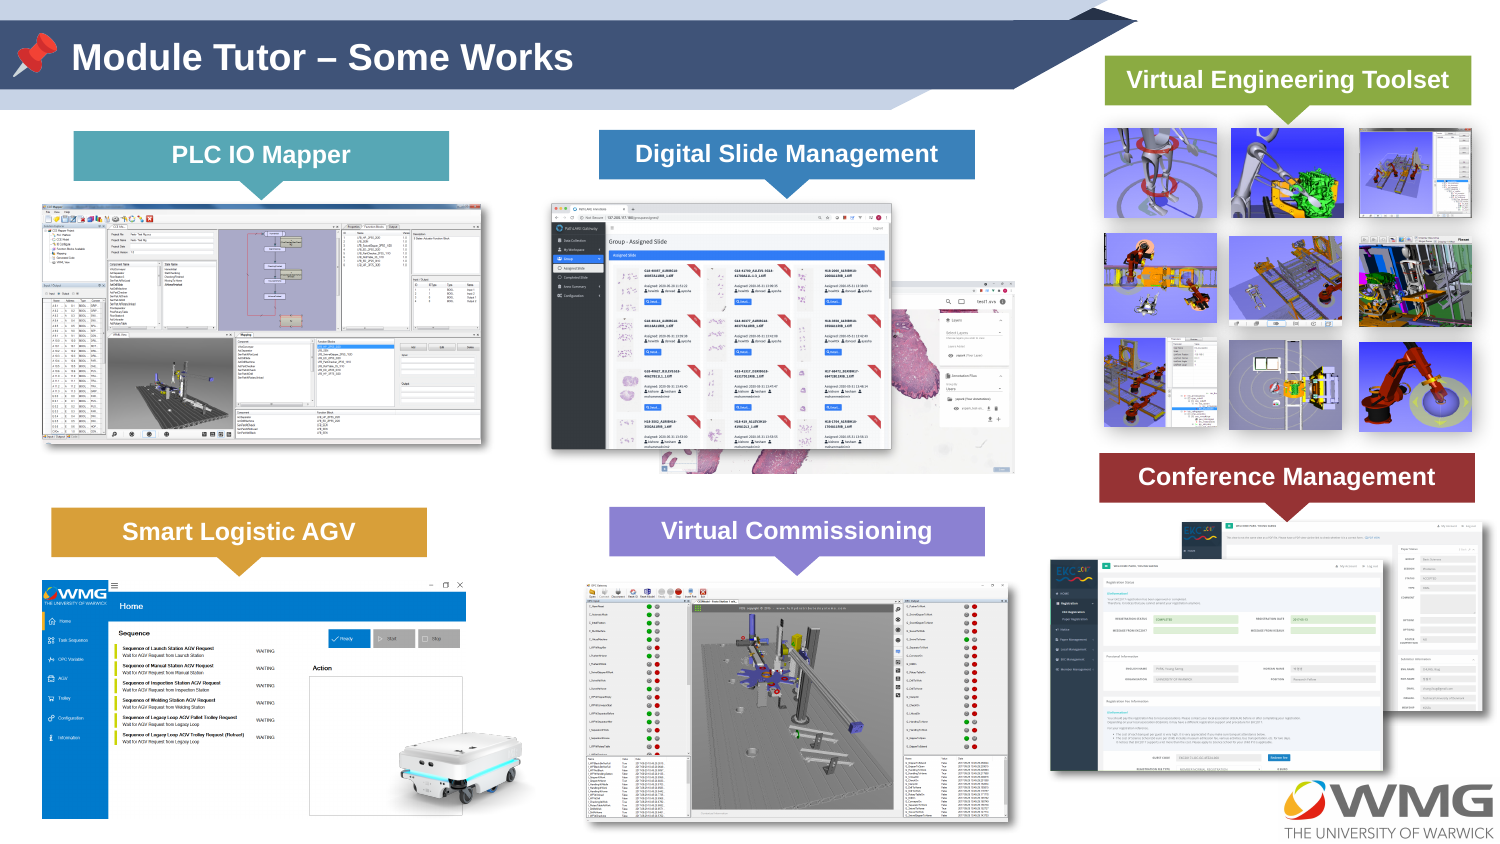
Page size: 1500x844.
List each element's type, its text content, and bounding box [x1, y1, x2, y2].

picture [1278, 777, 1500, 842]
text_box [538, 129, 1015, 474]
title Module Tutor – Some Works [56, 21, 1015, 91]
picture [13, 33, 56, 77]
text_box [1050, 452, 1483, 771]
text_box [42, 507, 536, 822]
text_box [1104, 55, 1472, 432]
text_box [586, 506, 1009, 822]
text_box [42, 130, 481, 444]
